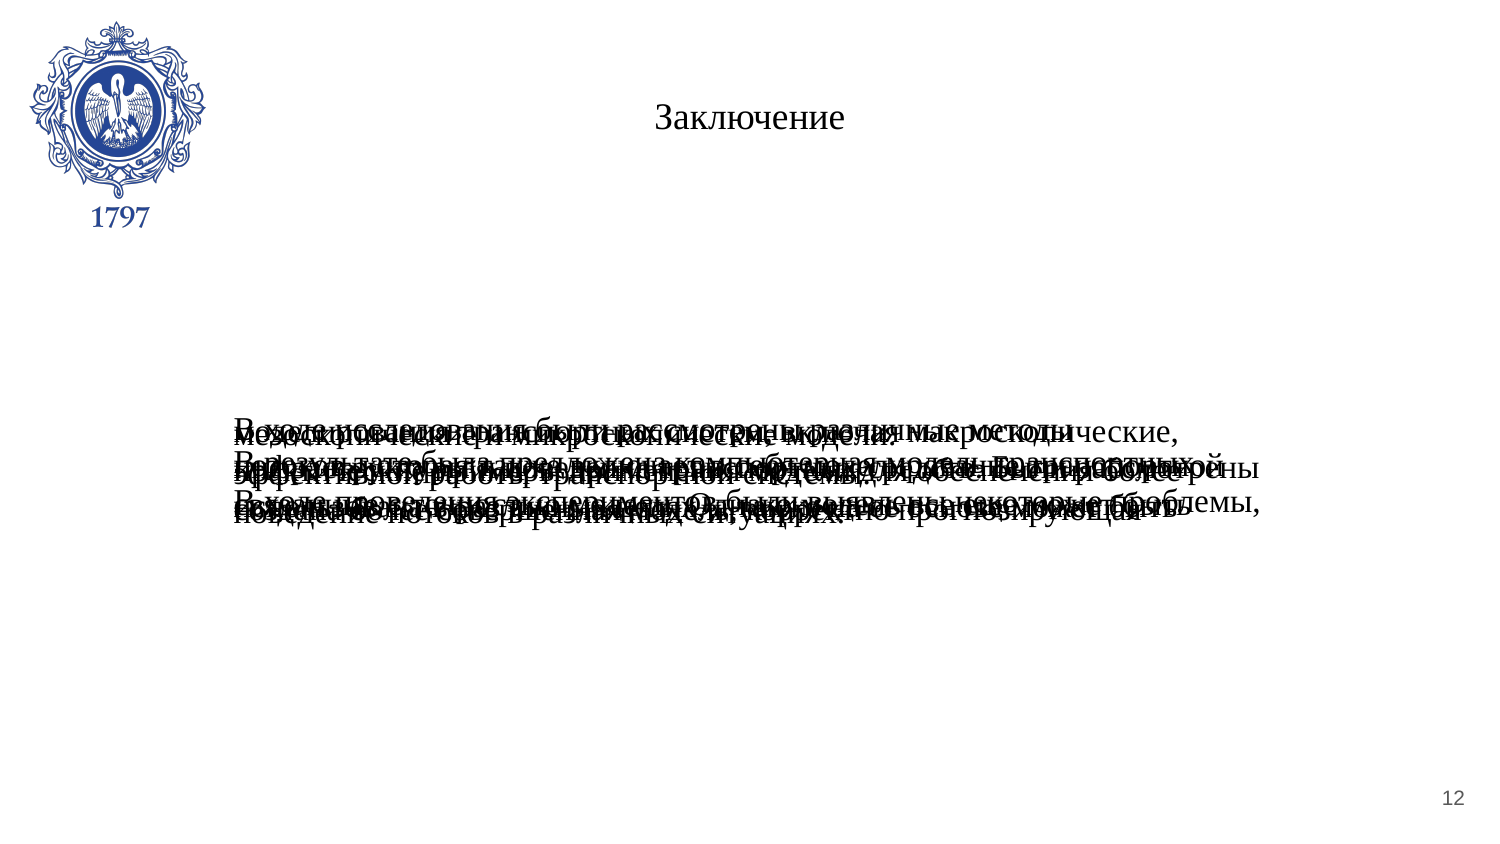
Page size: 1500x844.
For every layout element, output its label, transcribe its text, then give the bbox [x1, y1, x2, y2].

slide_number ‹#› [1389, 764, 1480, 830]
list В ходе исследования были рассмотрены различные методы моделирования транспортных систем, включая макроскопические, мезоскопические и микроскопические модели. В результате была предложена компьютерная модель транспортных потоков, которая также включает в себя моделирование транспортной инфраструктуры и поведение транспортных средств. Были рассмотрены практические примеры применения модели для обеспечения более эффективной работы транспортной системы. В ходе проведения экспериментов были выявлены некоторые проблемы, связанные с точностью модели. Однако модель все еще может быть использована в различных целях, а также на ее основе может быть создана более совершенная модель, корректно прогнозирующая поведение потоков в различных ситуациях. [218, 228, 1282, 734]
picture [28, 21, 207, 228]
title Заключение [218, 0, 1282, 228]
